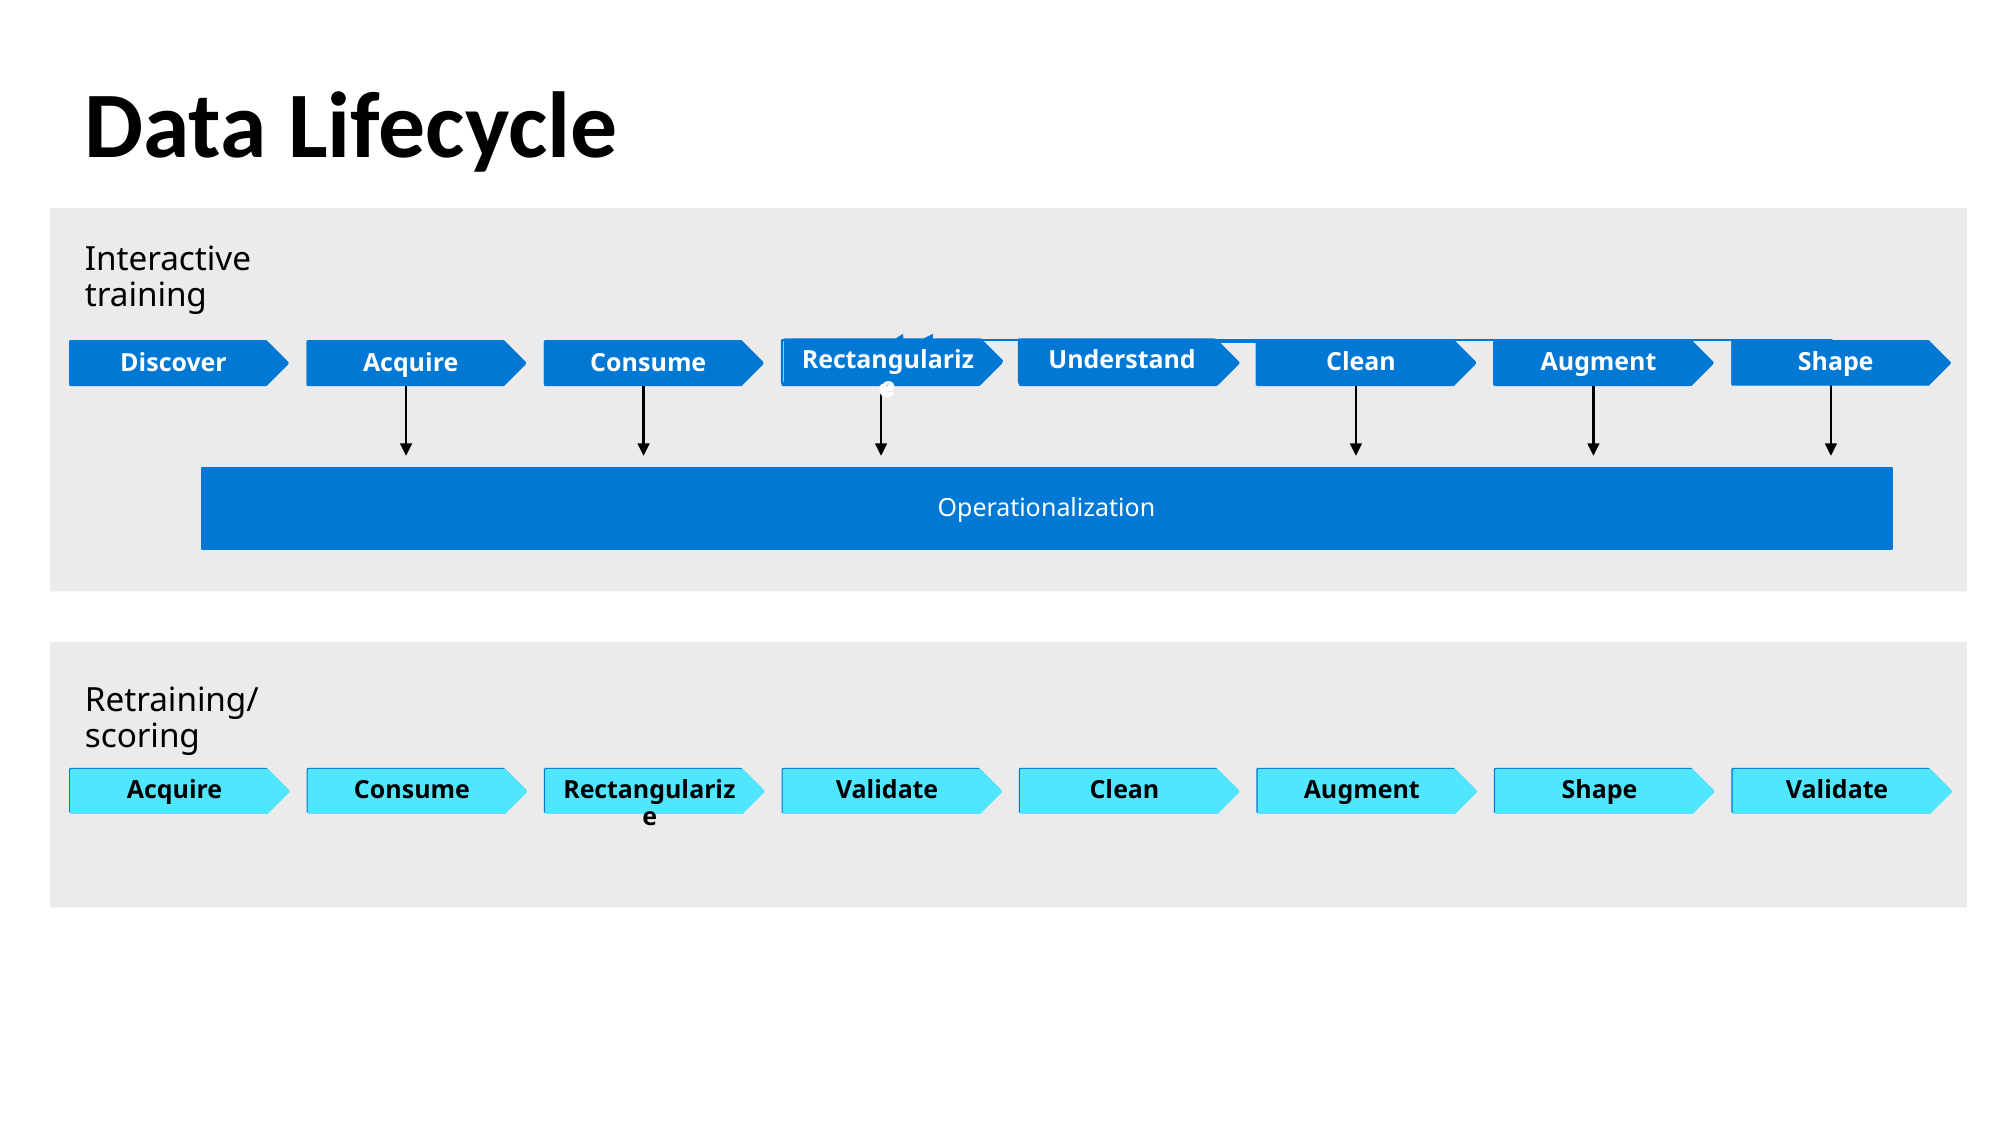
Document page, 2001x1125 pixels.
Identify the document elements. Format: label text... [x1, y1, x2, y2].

text_box Rectangularize [546, 769, 764, 813]
text_box Validate [1733, 769, 1952, 813]
text_box Retraining/scoring [70, 674, 388, 728]
text_box Consume [308, 769, 527, 813]
text_box Understand [1018, 352, 1237, 381]
text_box Acquire [307, 342, 526, 386]
text_box [50, 208, 1967, 592]
text_box Clean [1021, 769, 1239, 813]
title Data Lifecycle [69, 49, 1930, 174]
text_box Consume [545, 342, 763, 381]
text_box Augment [1258, 769, 1477, 813]
text_box Discover [70, 342, 288, 386]
text_box Shape [1496, 769, 1714, 813]
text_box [405, 383, 1832, 456]
text_box Augment [1495, 351, 1713, 381]
text_box Operationalization [201, 467, 1892, 549]
text_box Shape [1732, 341, 1950, 385]
text_box Clean [1257, 351, 1476, 381]
text_box Interactive training [70, 233, 388, 287]
text_box Acquire [71, 769, 289, 813]
text_box Rectangularize [784, 339, 1003, 381]
text_box [50, 641, 1967, 908]
text_box Validate [783, 769, 1002, 813]
